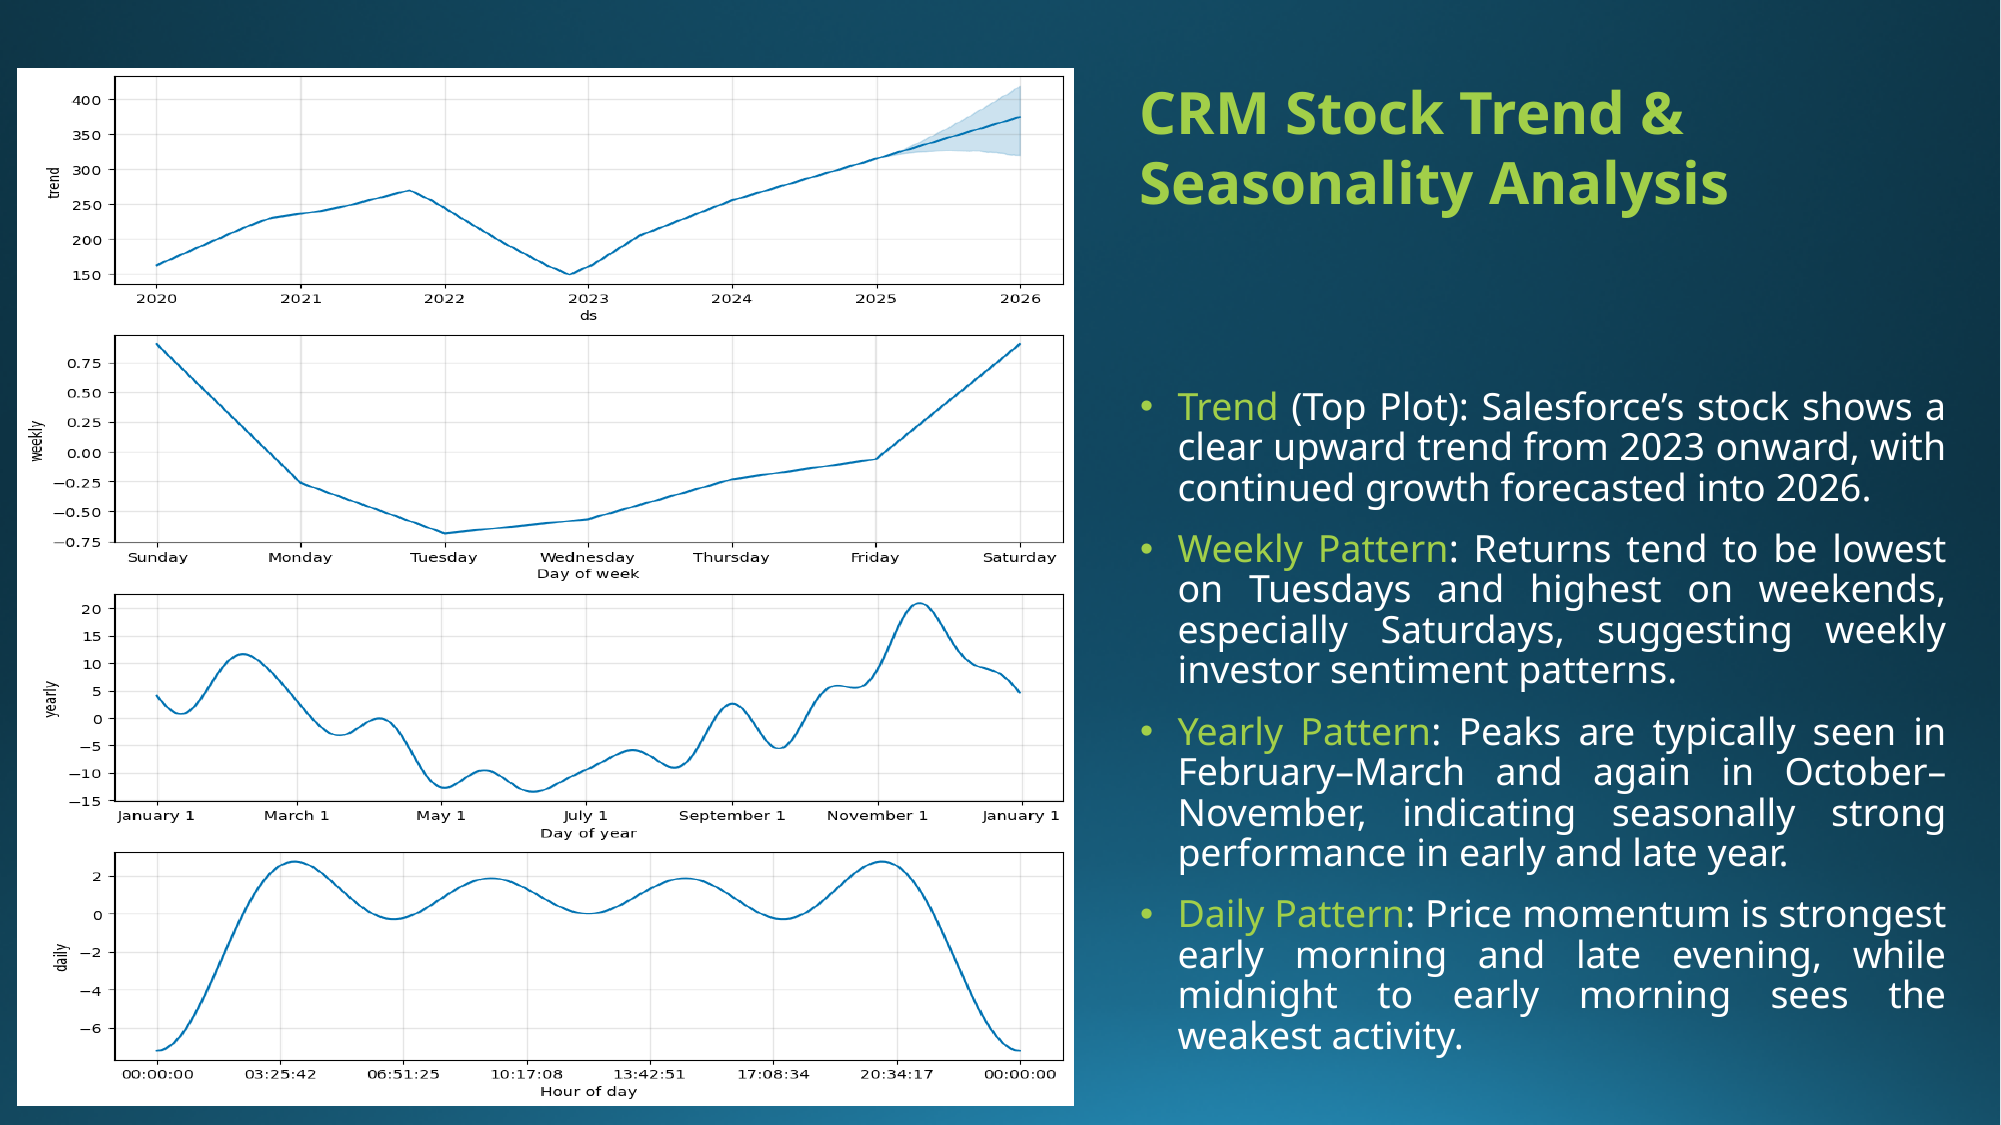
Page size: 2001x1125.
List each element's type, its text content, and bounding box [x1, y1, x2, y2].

list Trend (Top Plot): Salesforce’s stock shows a clear upward trend from 2023 onward, with continued growth forecasted into 2026. Weekly Pattern: Returns tend to be lowest on Tuesdays and highest on weekends, especially Saturdays, suggesting weekly investor sentiment patterns. Yearly Pattern: Peaks are typically seen in February–March and again in October–November, indicating seasonally strong performance in early and late year. Daily Pattern: Price momentum is strongest early morning and late evening, while midnight to early morning sees the weakest activity. [1125, 380, 1962, 1065]
text_box CRM Stock Trend & Seasonality Analysis [1124, 68, 1983, 224]
picture [0, 0, 2001, 1125]
